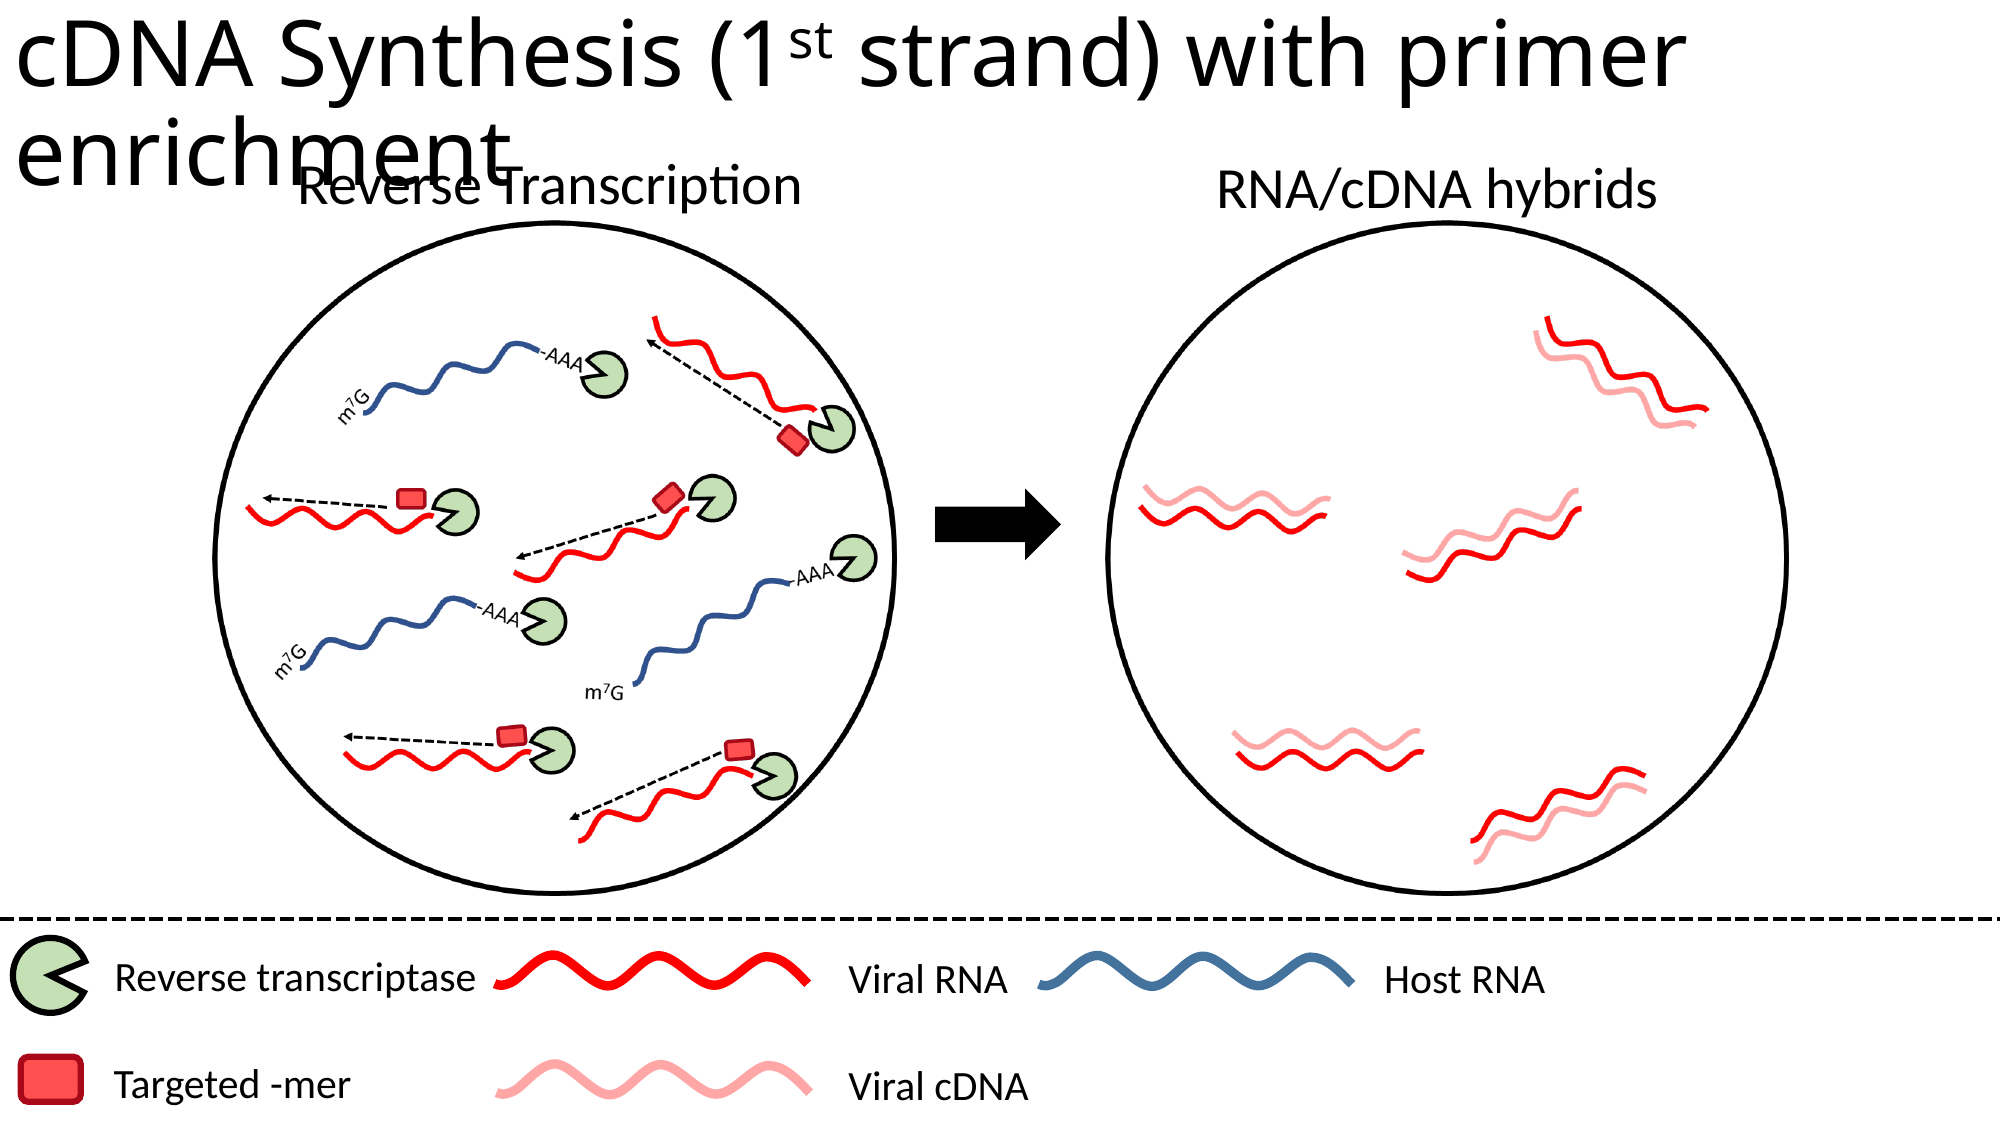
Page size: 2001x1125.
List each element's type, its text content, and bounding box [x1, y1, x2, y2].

text_box RNA/cDNA hybrids [1201, 142, 1674, 220]
text_box Reverse Transcription [282, 139, 819, 220]
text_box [1105, 220, 1789, 896]
text_box [935, 488, 1062, 561]
text_box [1038, 954, 1353, 988]
text_box Targeted -mer [98, 1049, 367, 1115]
text_box cDNA Synthesis (1st strand) with primer enrichment [0, 0, 2000, 218]
text_box Viral cDNA [833, 1051, 1044, 1116]
text_box Viral RNA [833, 944, 1024, 1010]
picture [212, 220, 897, 896]
text_box [494, 954, 809, 987]
text_box [11, 936, 87, 1014]
text_box Reverse transcriptase [99, 942, 492, 1008]
text_box [496, 1062, 811, 1096]
text_box Host RNA [1369, 944, 1561, 1010]
text_box [19, 1055, 82, 1103]
